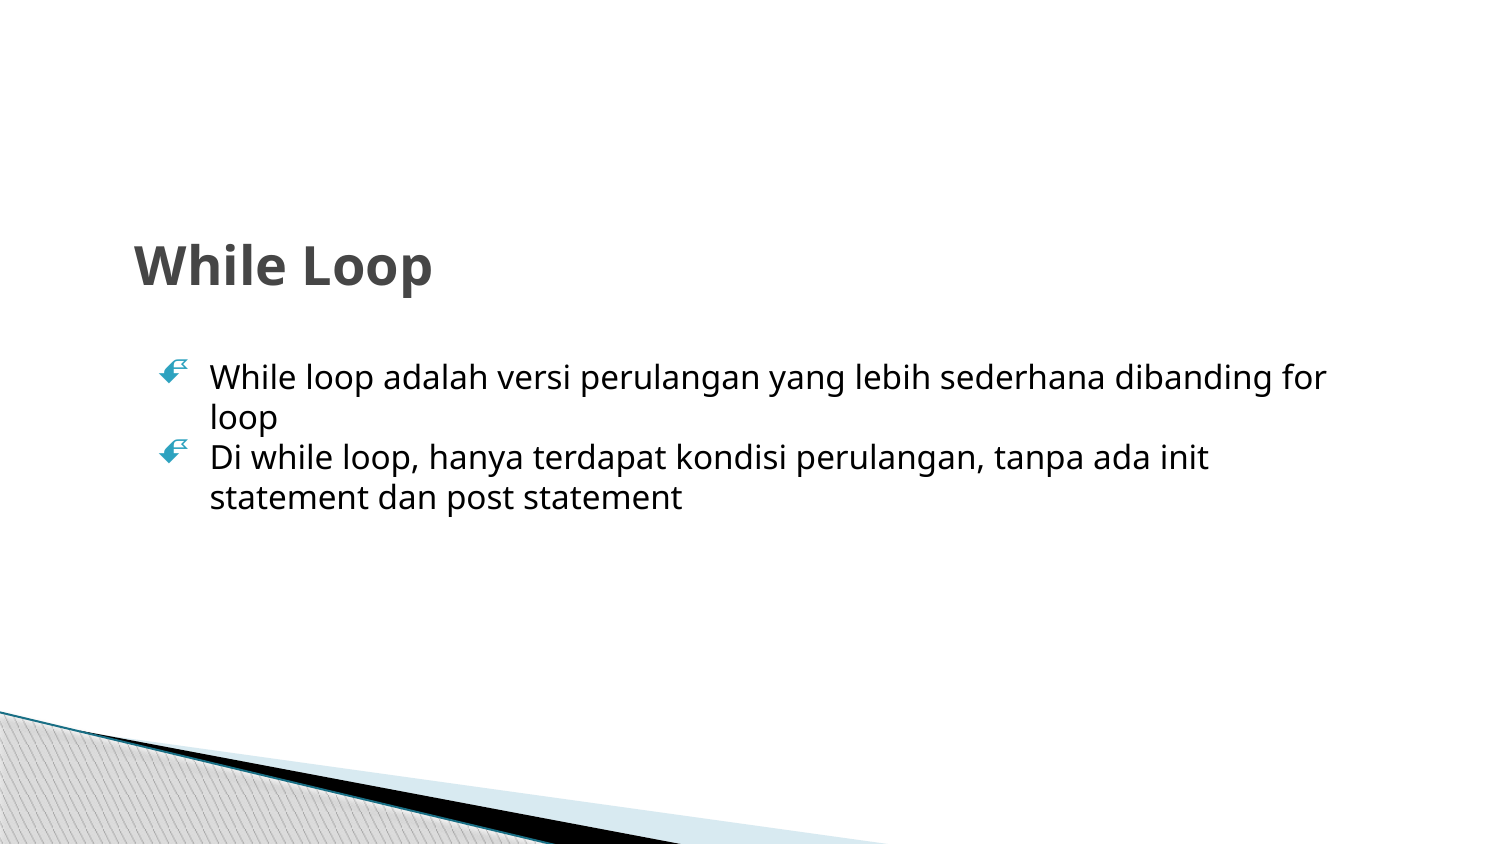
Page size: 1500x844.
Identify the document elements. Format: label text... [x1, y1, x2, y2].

list While loop adalah versi perulangan yang lebih sederhana dibanding for loop Di while loop, hanya terdapat kondisi perulangan, tanpa ada init statement dan post statement [119, 341, 1381, 712]
title While Loop [119, 216, 1381, 305]
